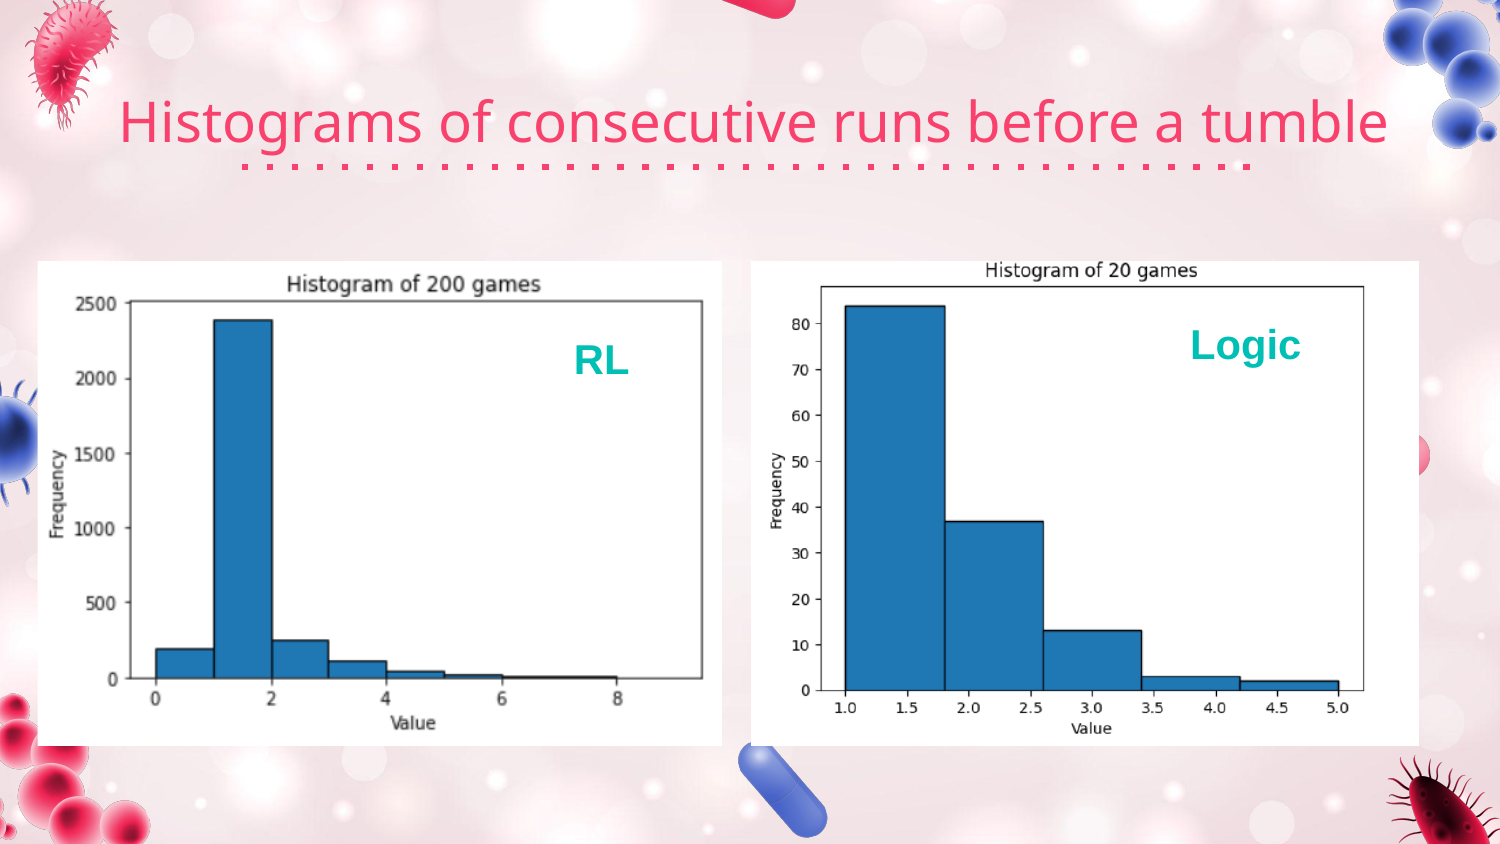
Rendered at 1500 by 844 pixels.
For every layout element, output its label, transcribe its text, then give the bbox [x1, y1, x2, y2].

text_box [751, 261, 1429, 746]
title Histograms of consecutive runs before a tumble [85, 72, 1438, 167]
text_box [37, 261, 723, 746]
picture [0, 0, 1500, 844]
